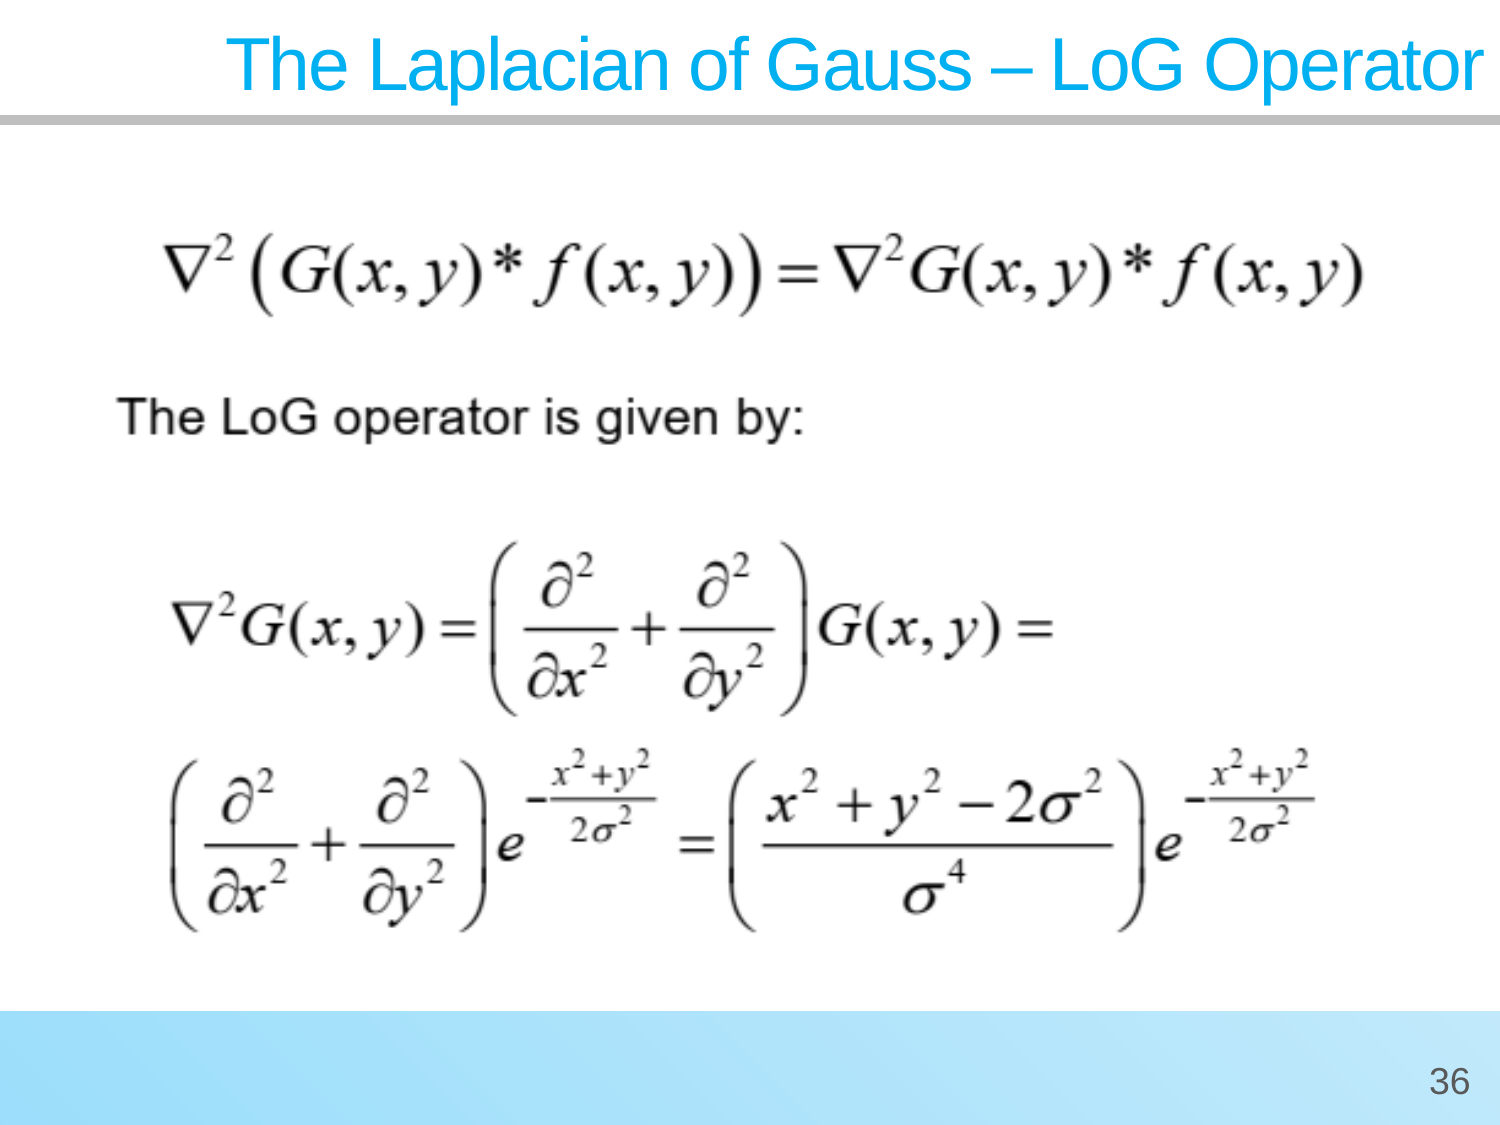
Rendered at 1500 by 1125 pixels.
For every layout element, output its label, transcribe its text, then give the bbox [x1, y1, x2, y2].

title The Laplacian of Gauss – LoG Operator [0, 0, 1500, 121]
picture [106, 212, 1372, 951]
